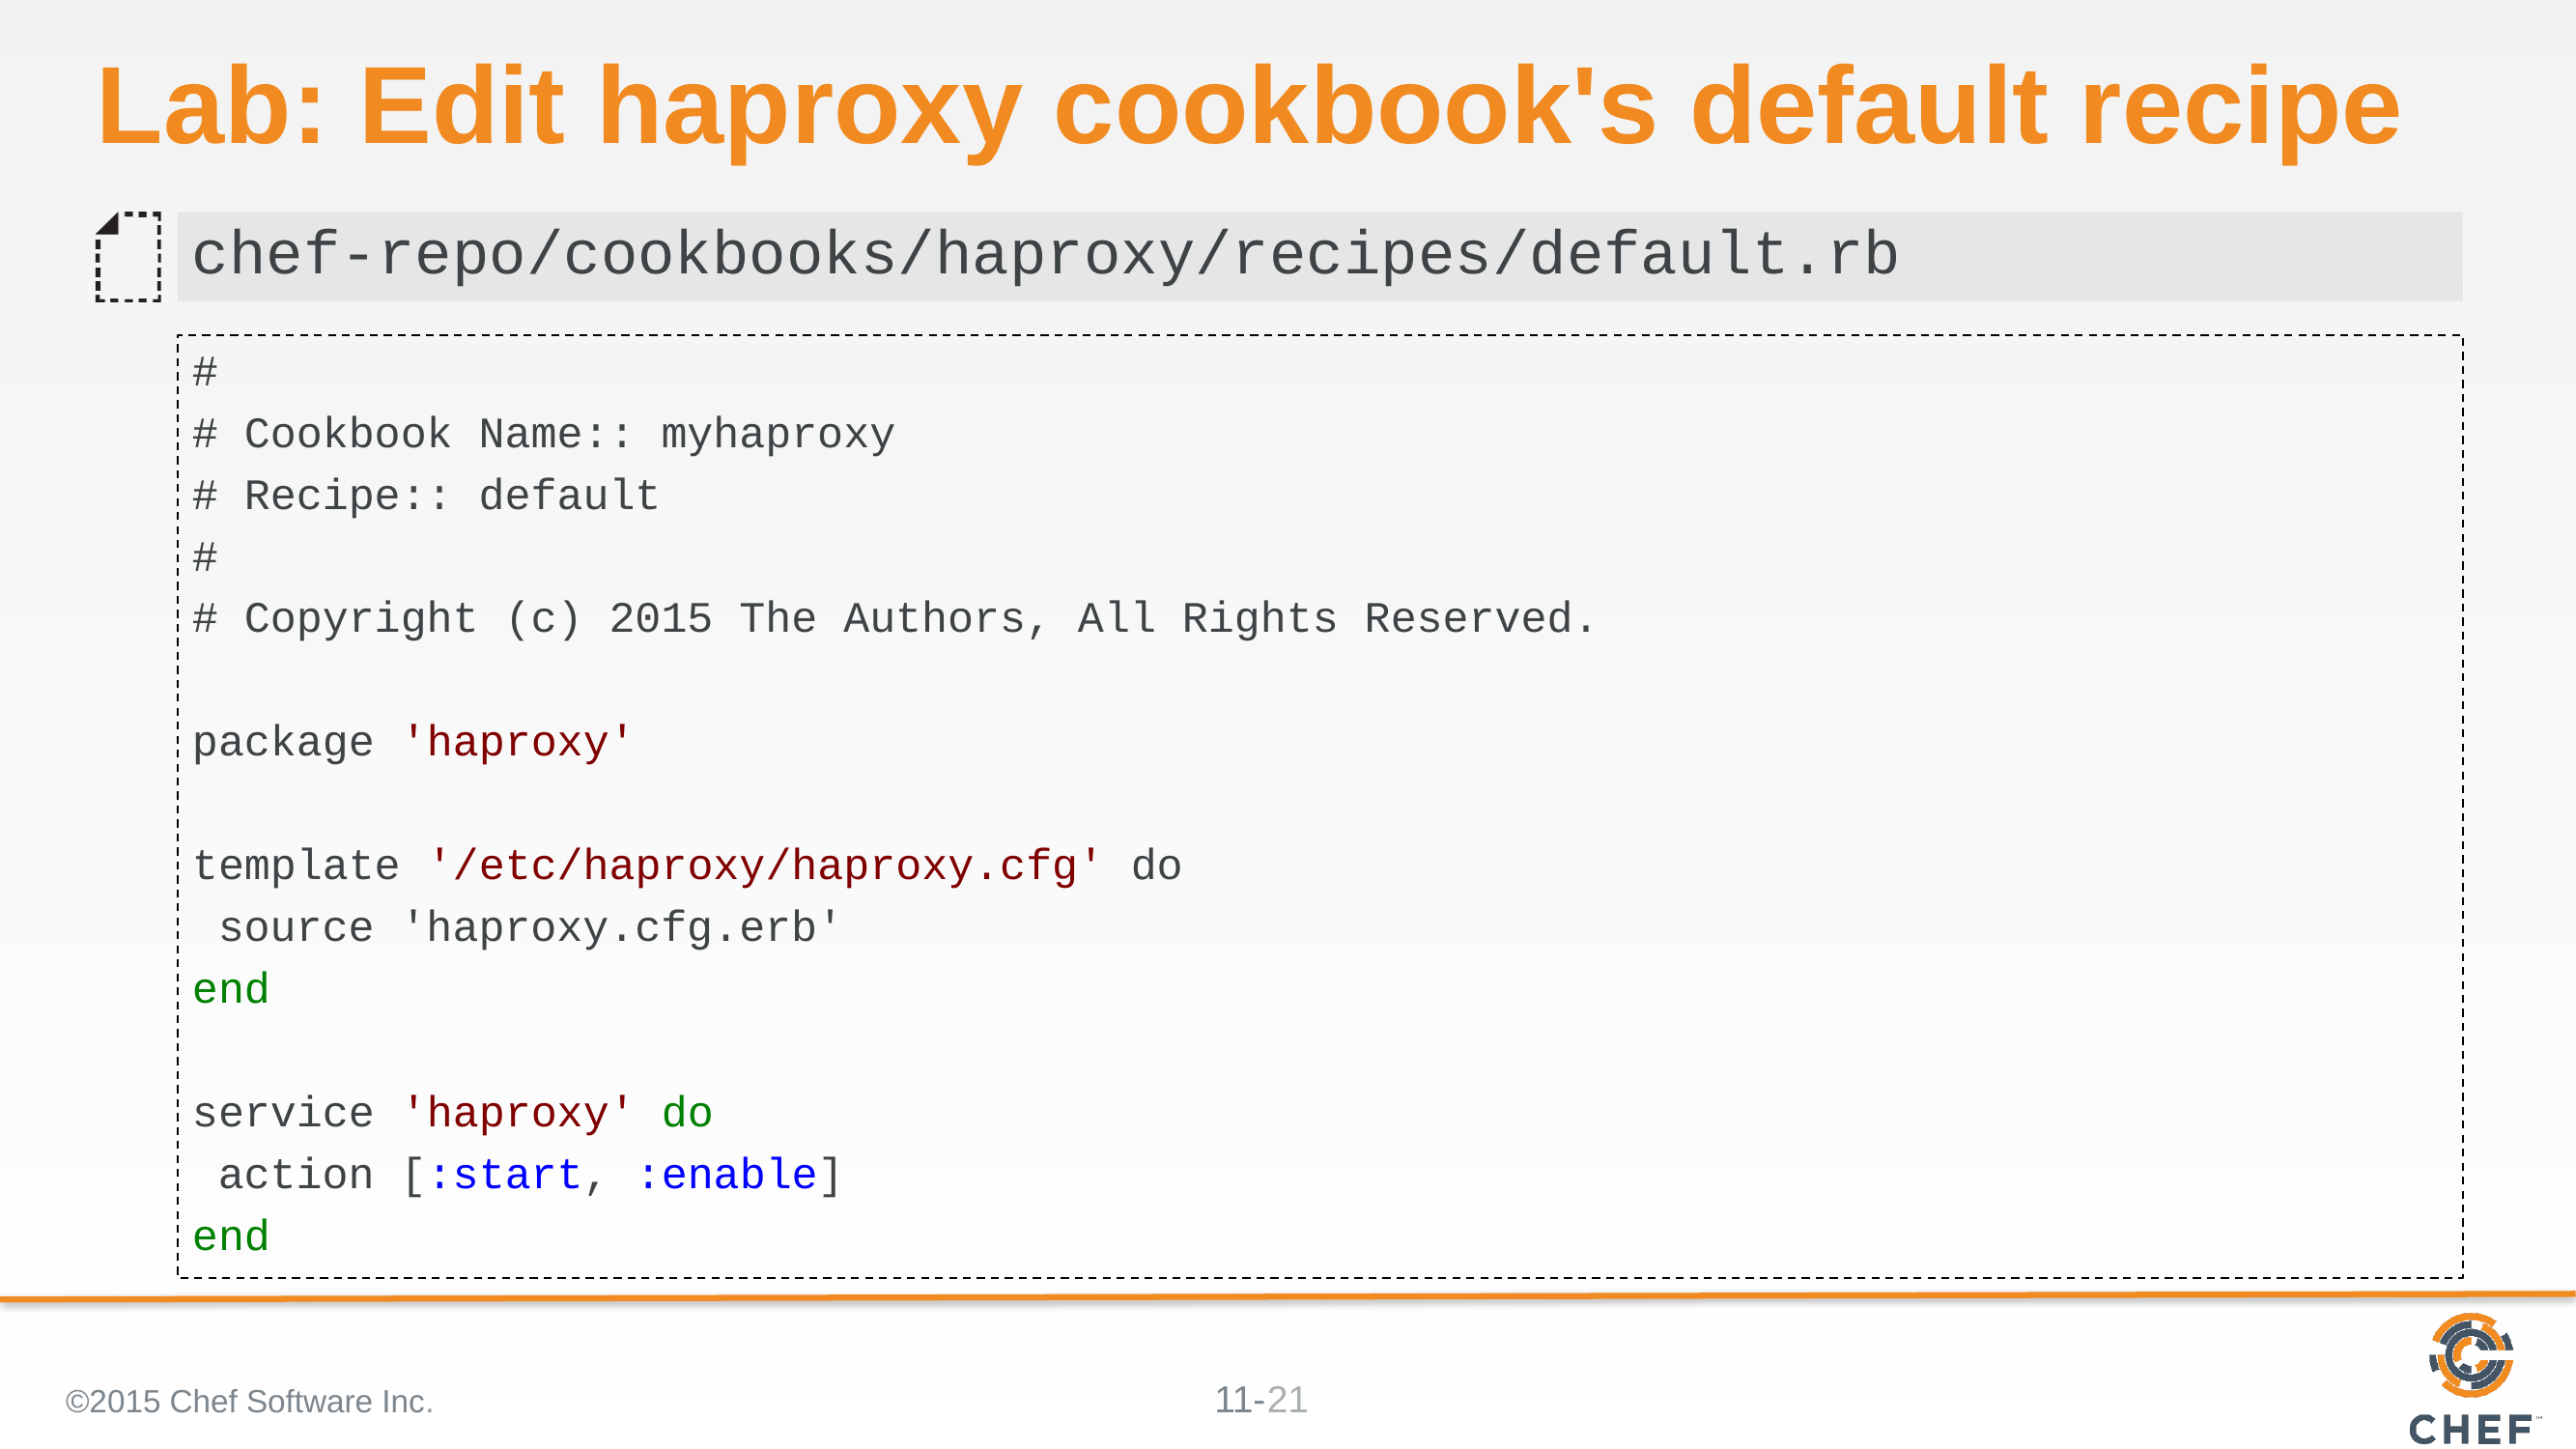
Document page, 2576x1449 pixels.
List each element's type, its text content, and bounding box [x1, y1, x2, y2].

list # # Cookbook Name:: myhaproxy # Recipe:: default # # Copyright (c) 2015 The Authors, All Rights Reserved. package 'haproxy' template '/etc/haproxy/haproxy.cfg' do source 'haproxy.cfg.erb' end service 'haproxy' do action [:start, :enable] end [177, 334, 2464, 1279]
list chef-repo/cookbooks/haproxy/recipes/default.rb [177, 212, 2463, 302]
title Lab: Edit haproxy cookbook's default recipe [96, 48, 2463, 180]
slide_number 21 [998, 1359, 1578, 1437]
footer ©2015 Chef Software Inc. [51, 1359, 952, 1440]
picture [2399, 1297, 2550, 1449]
